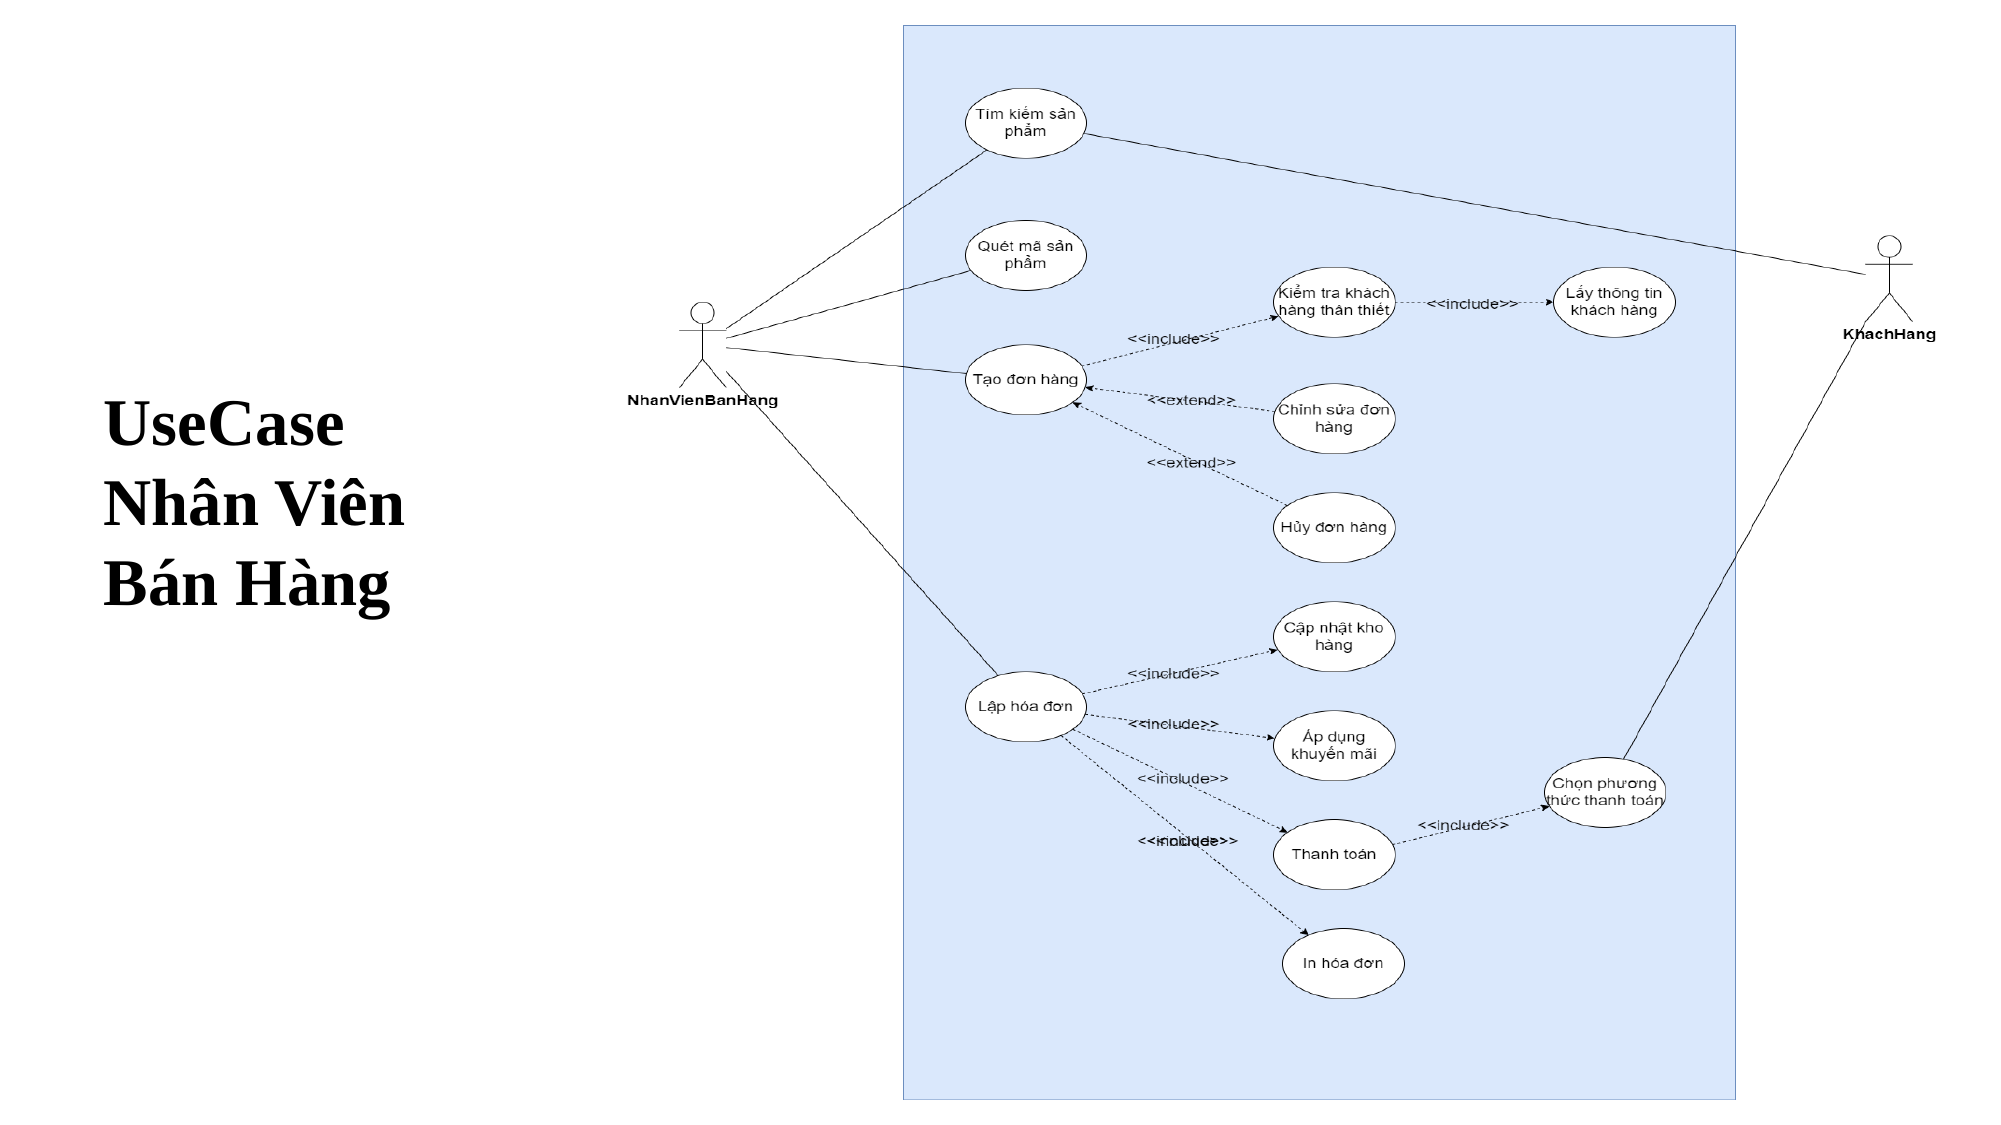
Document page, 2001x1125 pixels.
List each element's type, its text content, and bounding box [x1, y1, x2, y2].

picture [627, 25, 1936, 1100]
text_box UseCase Nhân Viên Bán Hàng [88, 371, 505, 627]
